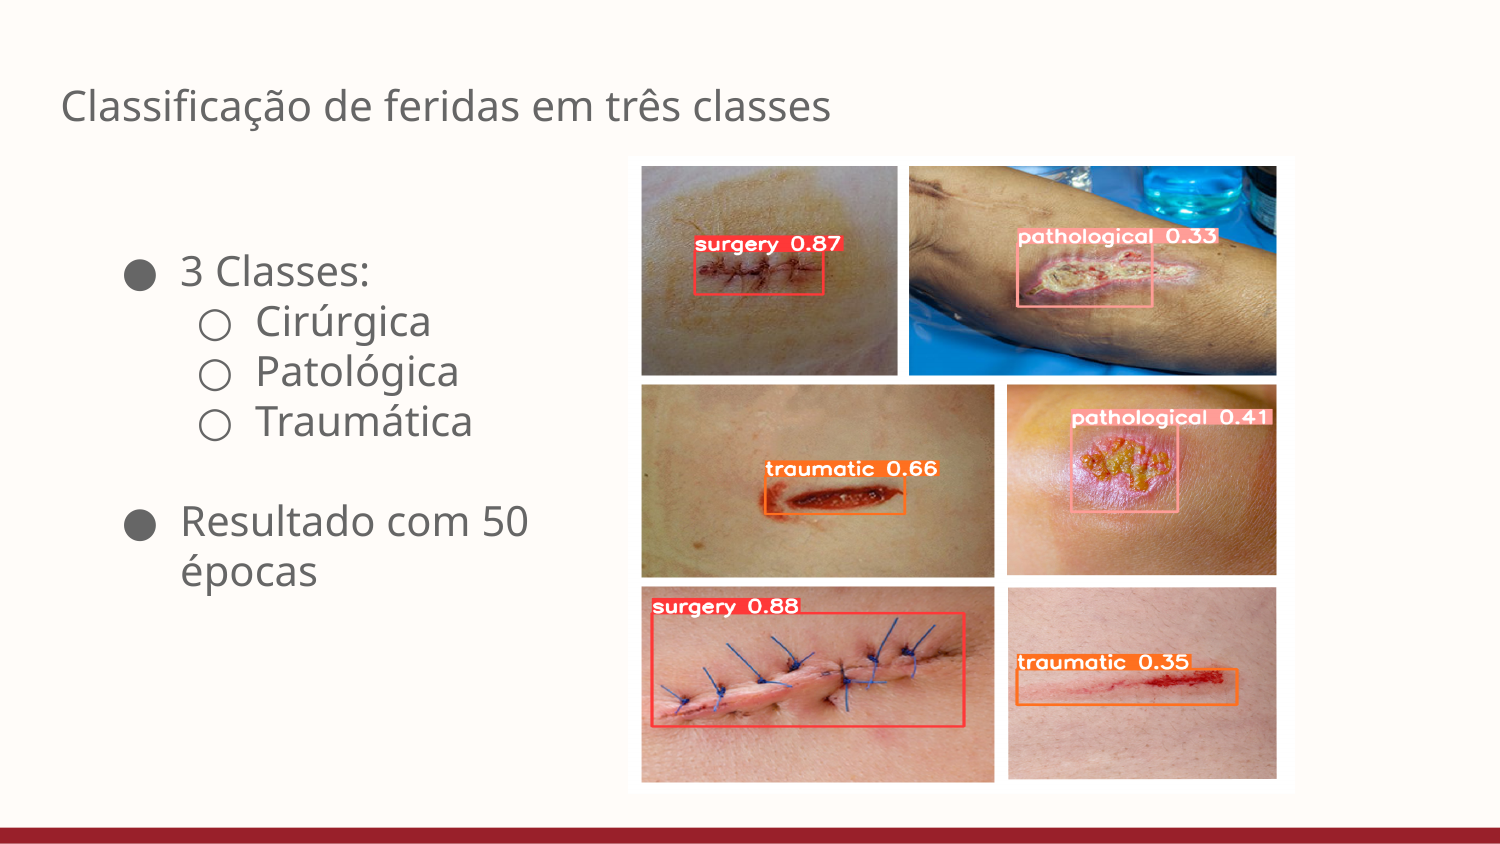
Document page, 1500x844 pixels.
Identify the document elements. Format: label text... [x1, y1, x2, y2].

picture [628, 156, 1295, 794]
title Classificação de feridas em três classes [43, 62, 1442, 157]
text_box 3 Classes: Cirúrgica Patológica Traumática Resultado com 50 épocas [90, 229, 550, 611]
